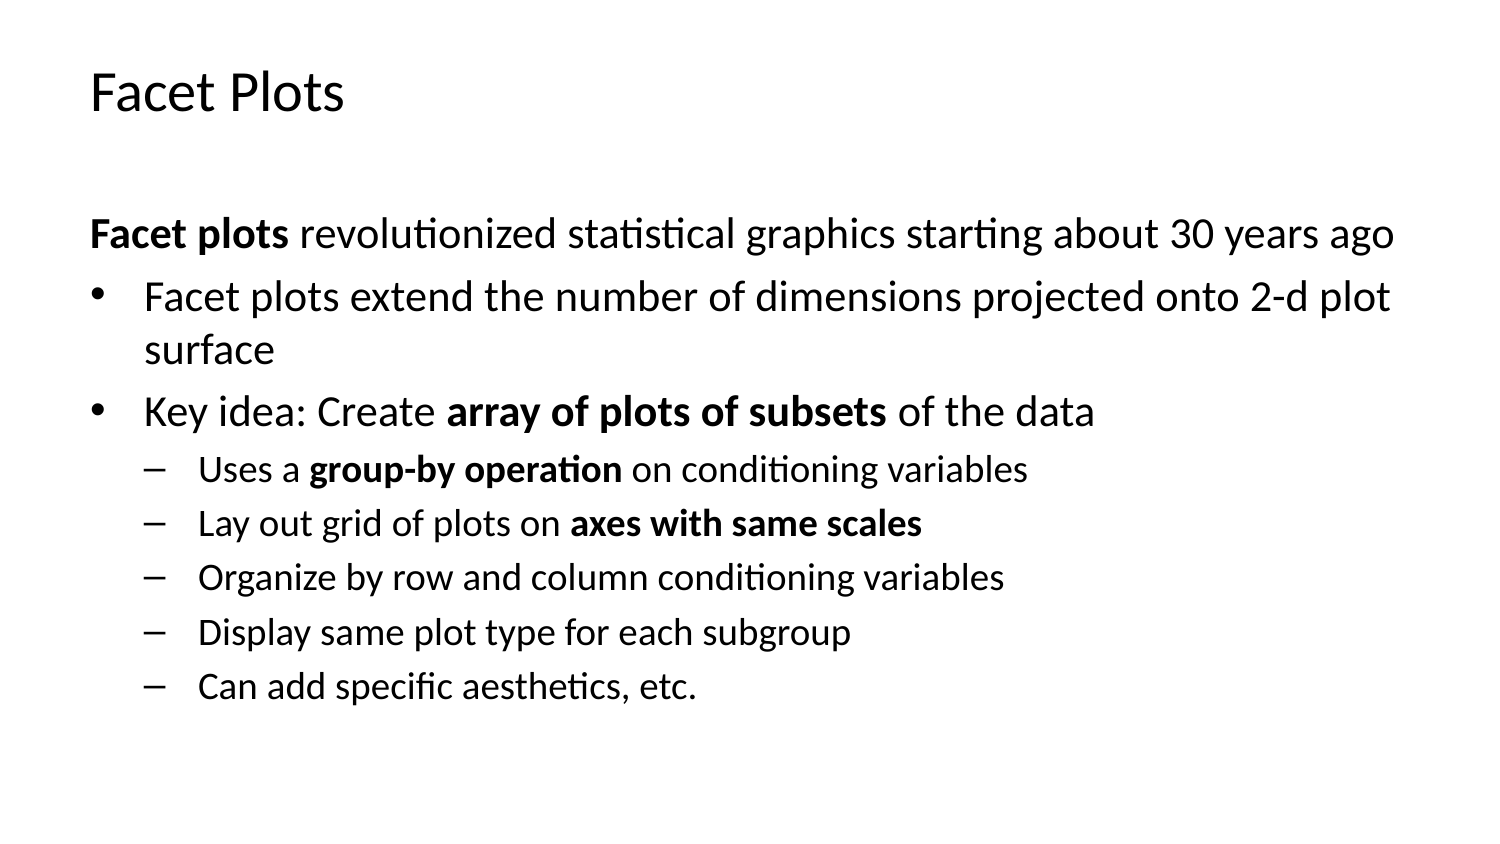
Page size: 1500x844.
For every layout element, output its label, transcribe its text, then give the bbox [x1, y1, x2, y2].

title Facet Plots [75, 33, 1425, 143]
list Facet plots revolutionized statistical graphics starting about 30 years ago Facet plots extend the number of dimensions projected onto 2-d plot surface Key idea: Create array of plots of subsets of the data Uses a group-by operation on conditioning variables Lay out grid of plots on axes with same scales Organize by row and column conditioning variables Display same plot type for each subgroup Can add specific aesthetics, etc. [75, 196, 1425, 754]
